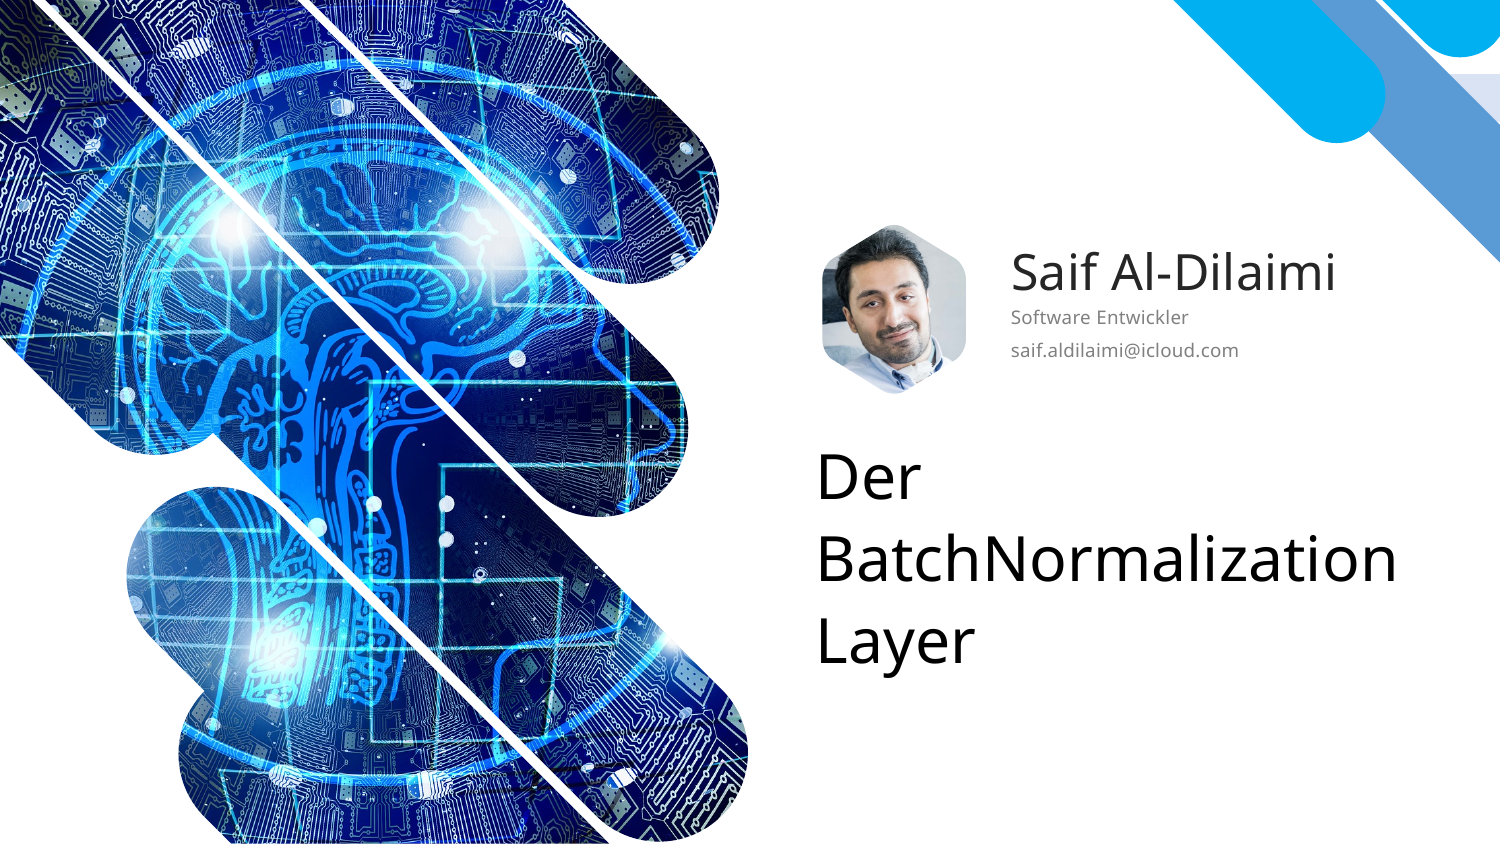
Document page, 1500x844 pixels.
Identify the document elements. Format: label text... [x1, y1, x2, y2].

text_box [1380, 0, 1500, 59]
text_box [1171, 0, 1387, 145]
text_box [1314, 0, 1500, 263]
text_box Saif Al-Dilaimi [997, 246, 1443, 303]
text_box saif.aldilaimi@icloud.com [1010, 325, 1322, 369]
picture [822, 224, 966, 394]
picture [0, 0, 748, 844]
text_box Software Entwickler [1010, 293, 1219, 325]
text_box Der BatchNormalization Layer [815, 421, 1488, 684]
